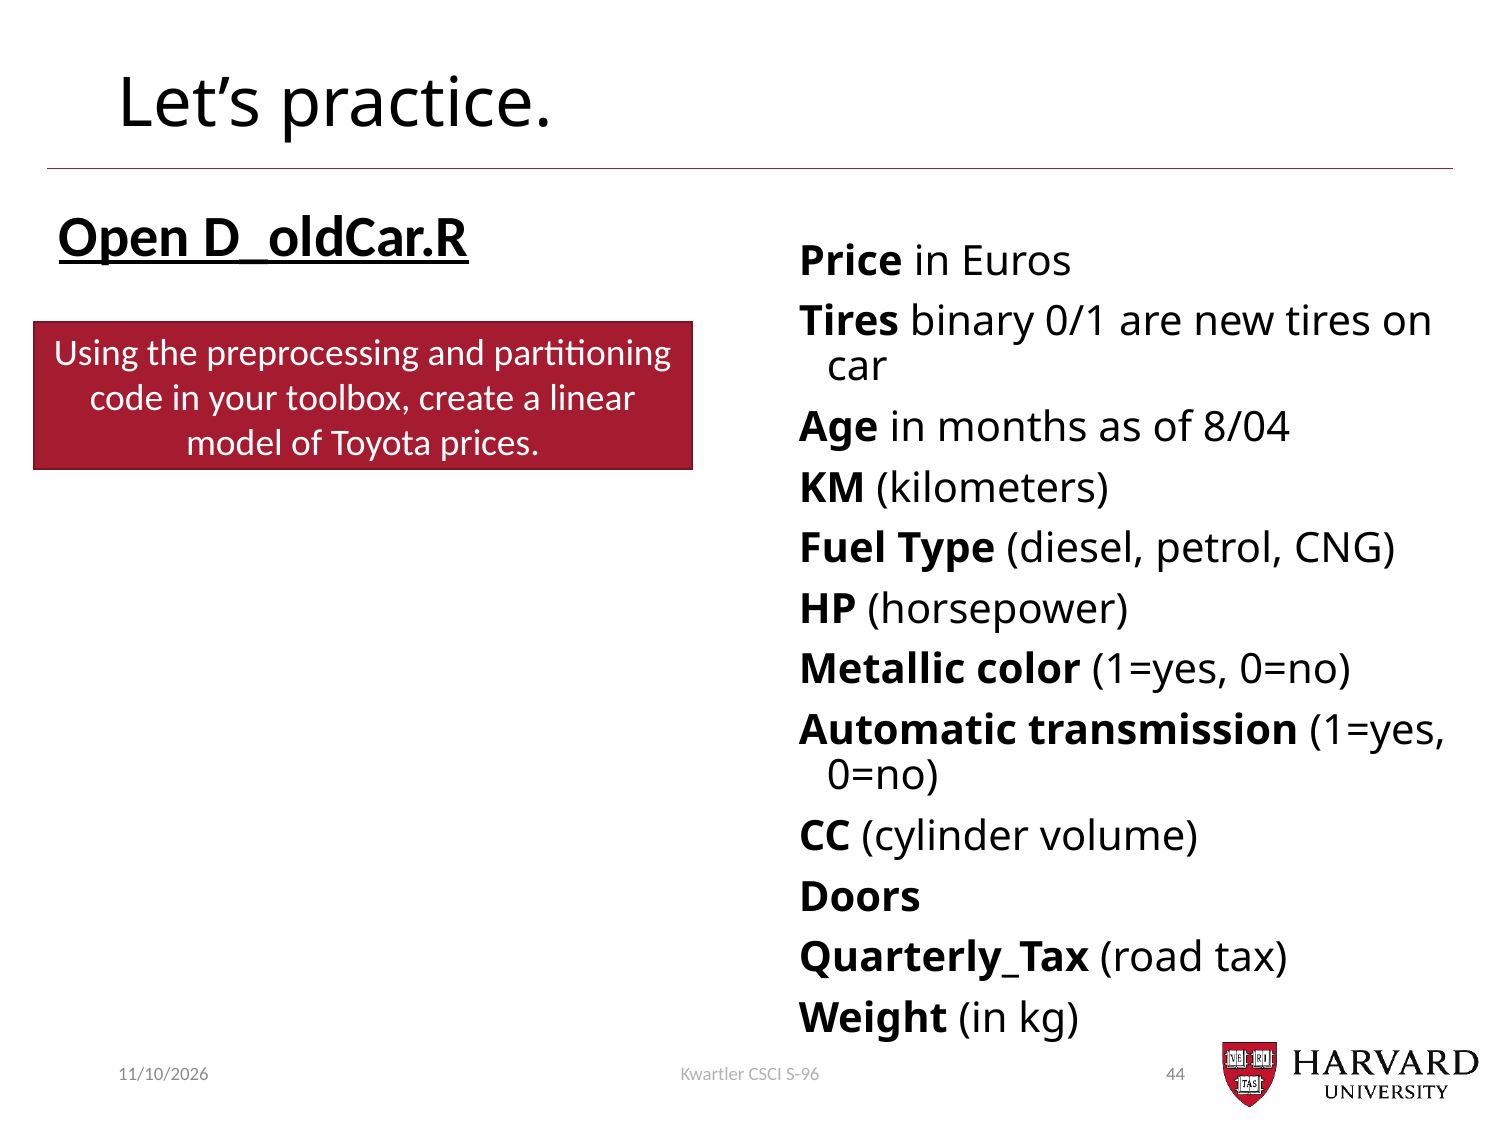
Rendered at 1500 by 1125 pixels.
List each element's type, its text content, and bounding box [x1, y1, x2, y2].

title Let’s practice. [103, 59, 1397, 157]
picture [1200, 1024, 1500, 1125]
text_box Open D_oldCar.R [43, 190, 484, 276]
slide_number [103, 1042, 441, 1103]
text_box Using the preprocessing and partitioning code in your toolbox, create a linear model of Toyota prices. [33, 321, 693, 470]
slide_number 44 [1059, 1042, 1200, 1103]
footer Kwartler CSCI S-96 [496, 1042, 1004, 1103]
text_box Price in Euros Tires binary 0/1 are new tires on car Age in months as of 8/04 KM (kilometers) Fuel Type (diesel, petrol, CNG) HP (horsepower) Metallic color (1=yes, 0=no) Automatic transmission (1=yes, 0=no) CC (cylinder volume) Doors Quarterly_Tax (road tax) Weight (in kg) [784, 231, 1500, 899]
